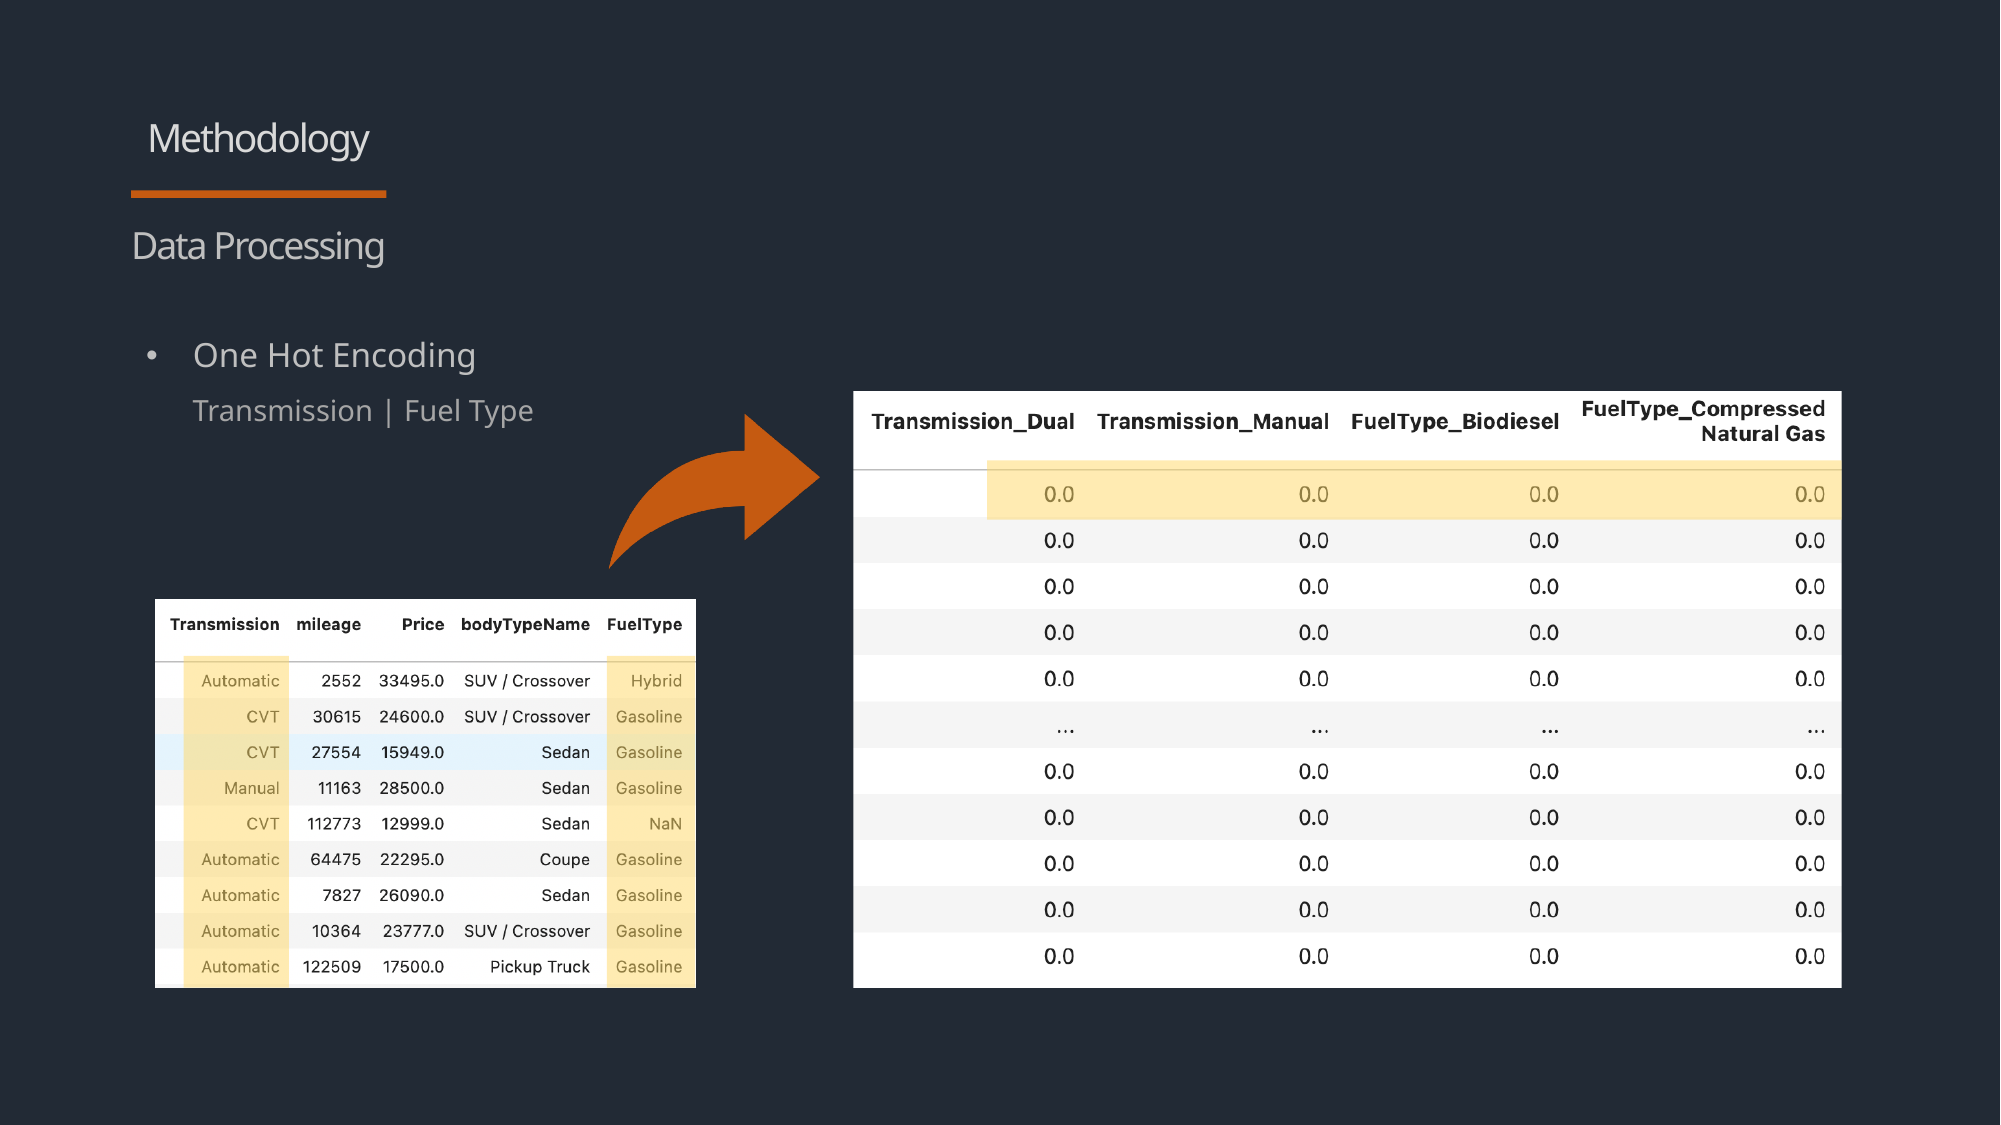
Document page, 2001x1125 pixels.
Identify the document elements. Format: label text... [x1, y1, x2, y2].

text_box One Hot Encoding [131, 316, 1083, 397]
picture [853, 391, 1842, 988]
text_box Data Processing [87, 207, 430, 288]
title Methodology [120, 100, 397, 181]
text_box [130, 189, 387, 199]
picture [155, 363, 841, 988]
text_box Transmission | Fuel Type [177, 372, 587, 453]
